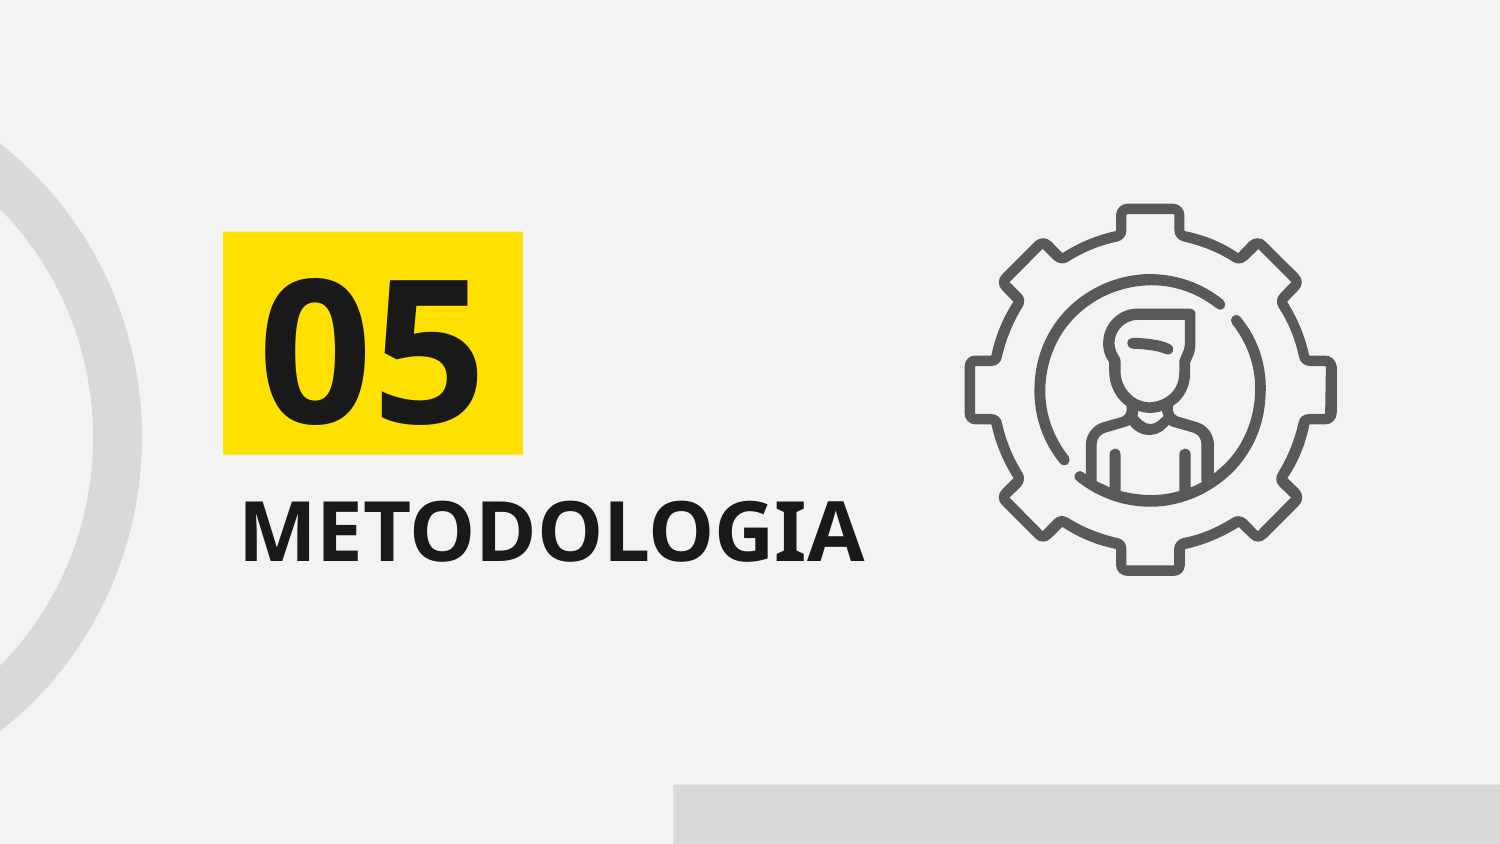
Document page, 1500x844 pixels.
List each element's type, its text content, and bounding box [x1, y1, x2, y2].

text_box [964, 203, 1338, 577]
title 05 [223, 231, 523, 455]
title METODOLOGIA [223, 454, 1055, 593]
